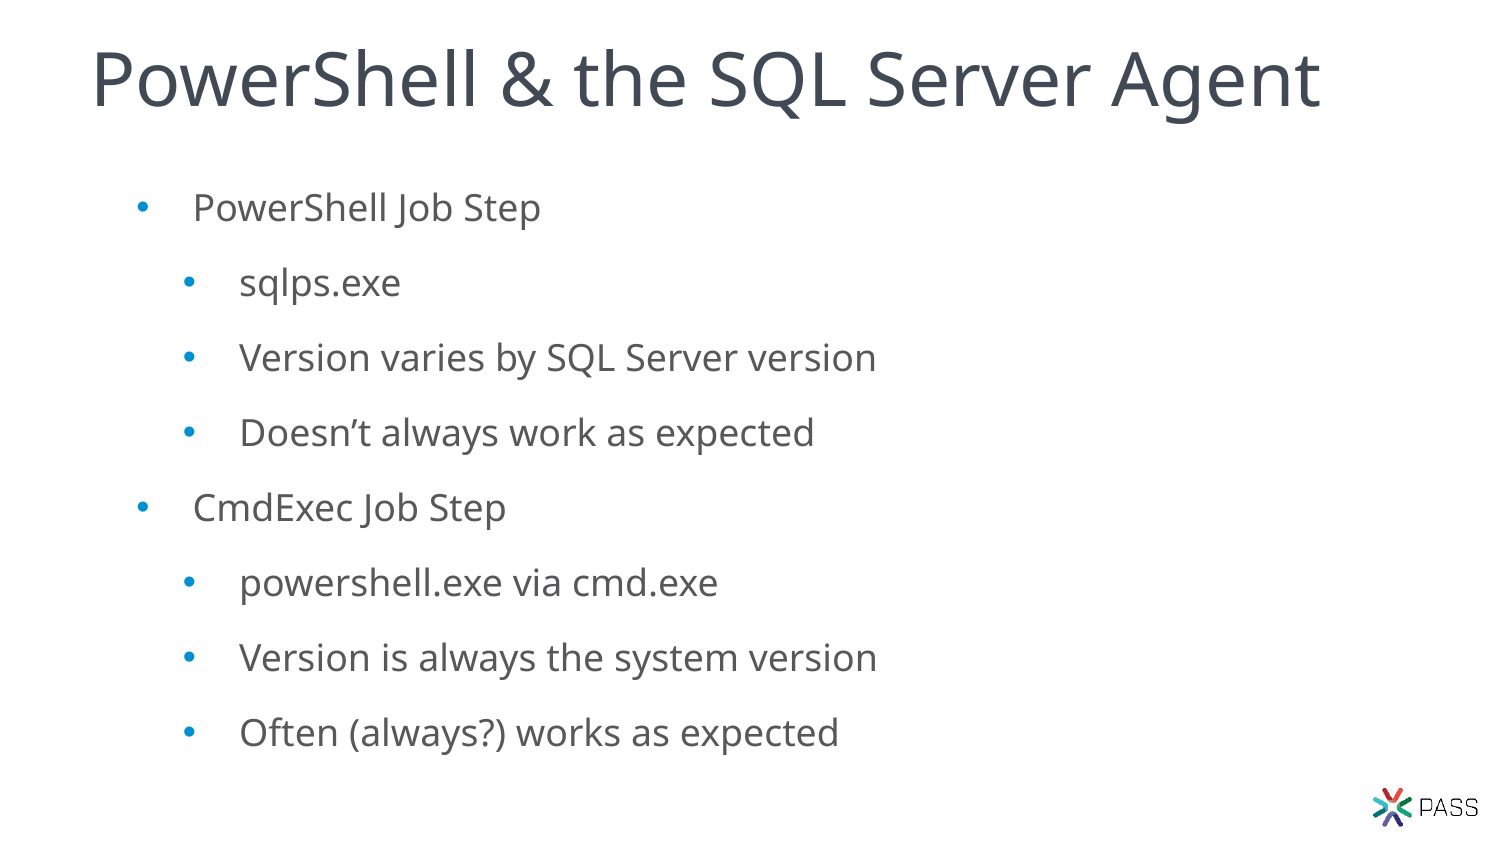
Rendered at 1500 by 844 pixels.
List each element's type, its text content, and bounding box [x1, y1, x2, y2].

title PowerShell & the SQL Server Agent [75, 41, 1425, 142]
list PowerShell Job Step sqlps.exe Version varies by SQL Server version Doesn’t always work as expected CmdExec Job Step powershell.exe via cmd.exe Version is always the system version Often (always?) works as expected [72, 153, 1467, 782]
picture [1371, 785, 1479, 829]
